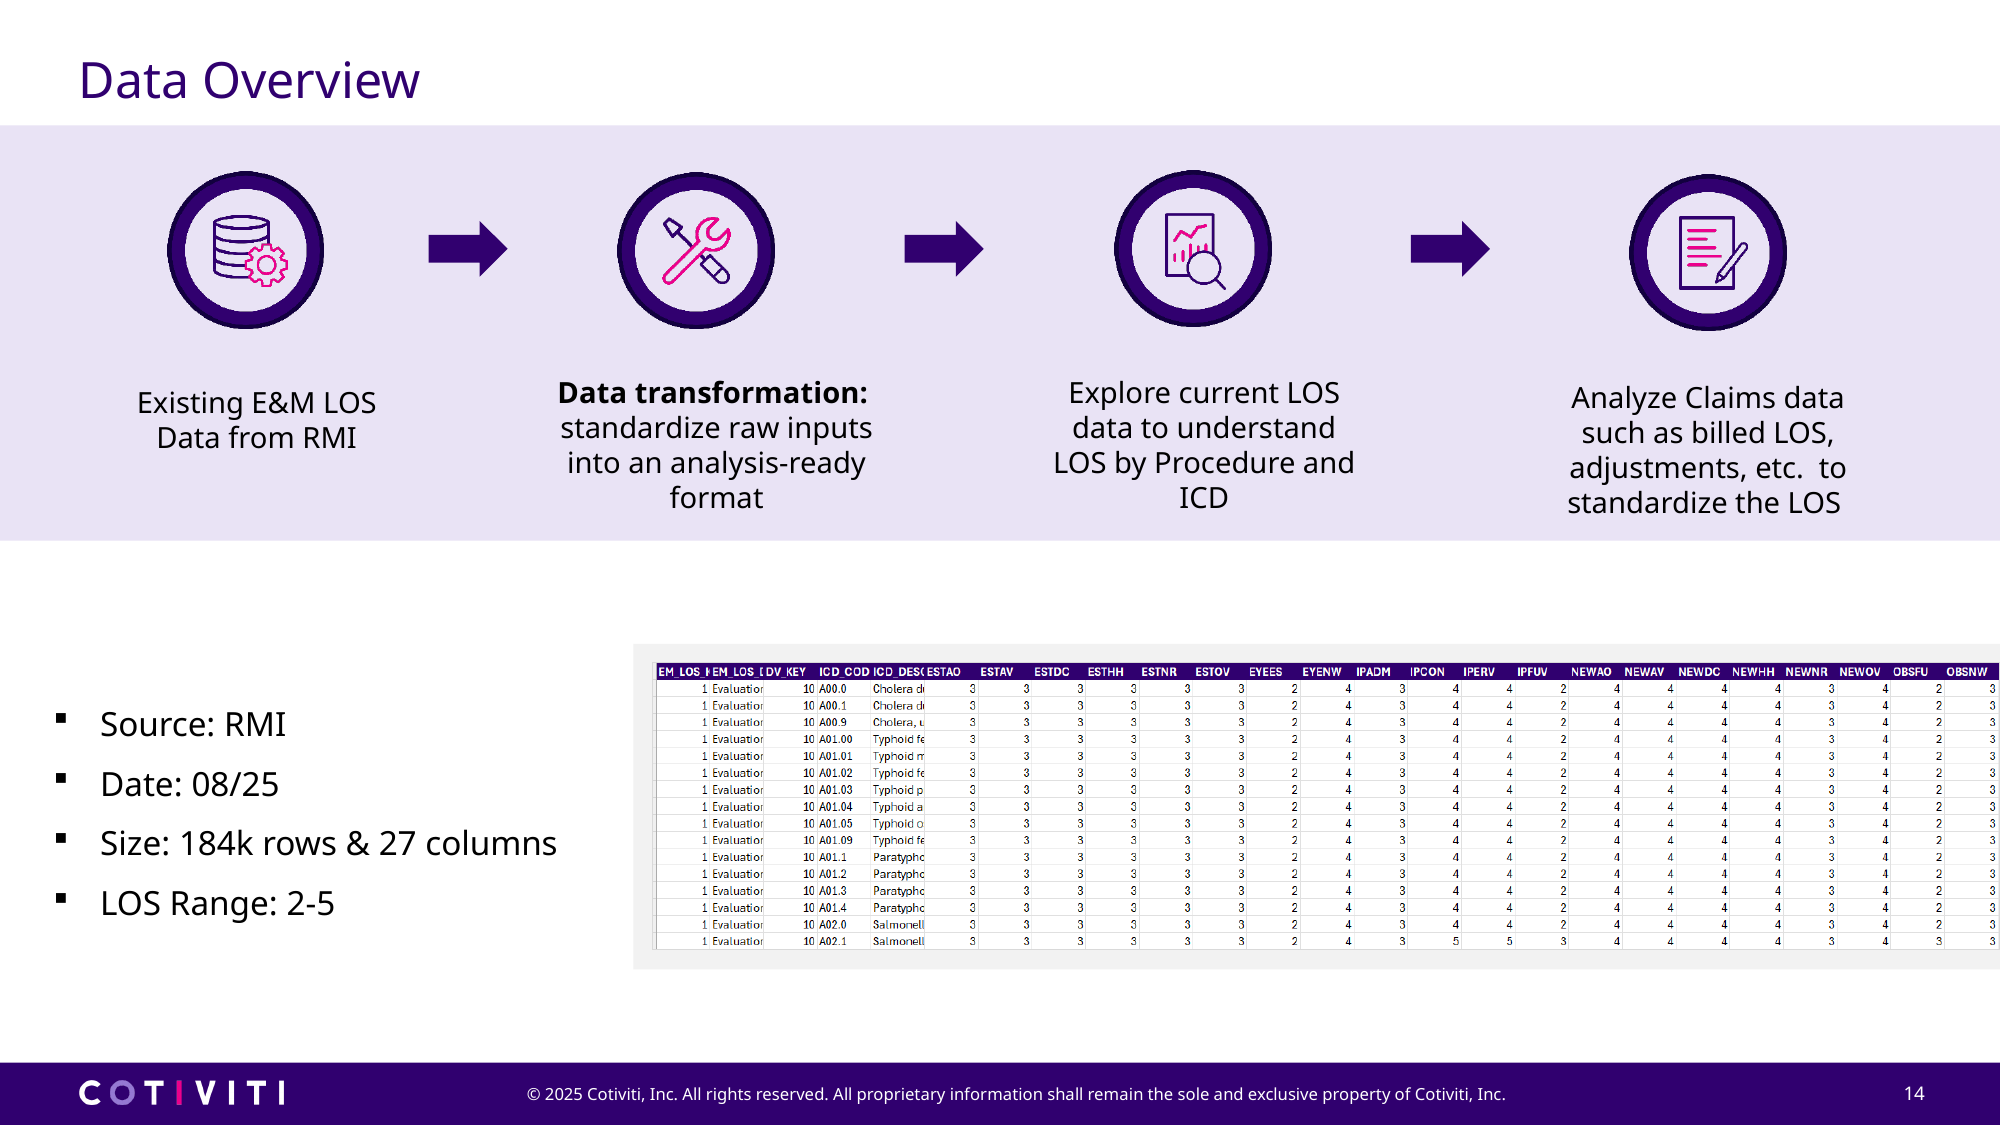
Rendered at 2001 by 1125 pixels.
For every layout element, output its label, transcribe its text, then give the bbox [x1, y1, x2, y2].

picture [167, 171, 324, 329]
slide_number 14 [1845, 1071, 1925, 1117]
text_box [427, 218, 510, 280]
picture [617, 172, 775, 329]
text_box [1409, 218, 1492, 280]
text_box Existing E&M LOS Data from RMI [97, 377, 417, 482]
text_box [0, 124, 2000, 542]
text_box [1427, 155, 1960, 316]
text_box [632, 643, 2000, 970]
picture [1114, 170, 1272, 328]
title Data Overview [78, 55, 1000, 139]
text_box [903, 218, 986, 280]
picture [1629, 174, 1787, 331]
text_box Analyze Claims data such as billed LOS, adjustments, etc. to standardize the LOS [1541, 372, 1875, 487]
text_box Data transformation: standardize raw inputs into an analysis-ready format [539, 367, 894, 482]
text_box Source: RMI Date: 08/25 Size: 184k rows & 27 columns LOS Range: 2-5 [38, 675, 610, 937]
picture [652, 662, 2000, 950]
text_box Explore current LOS data to understand LOS by Procedure and ICD [1031, 367, 1377, 482]
picture [79, 1080, 284, 1105]
